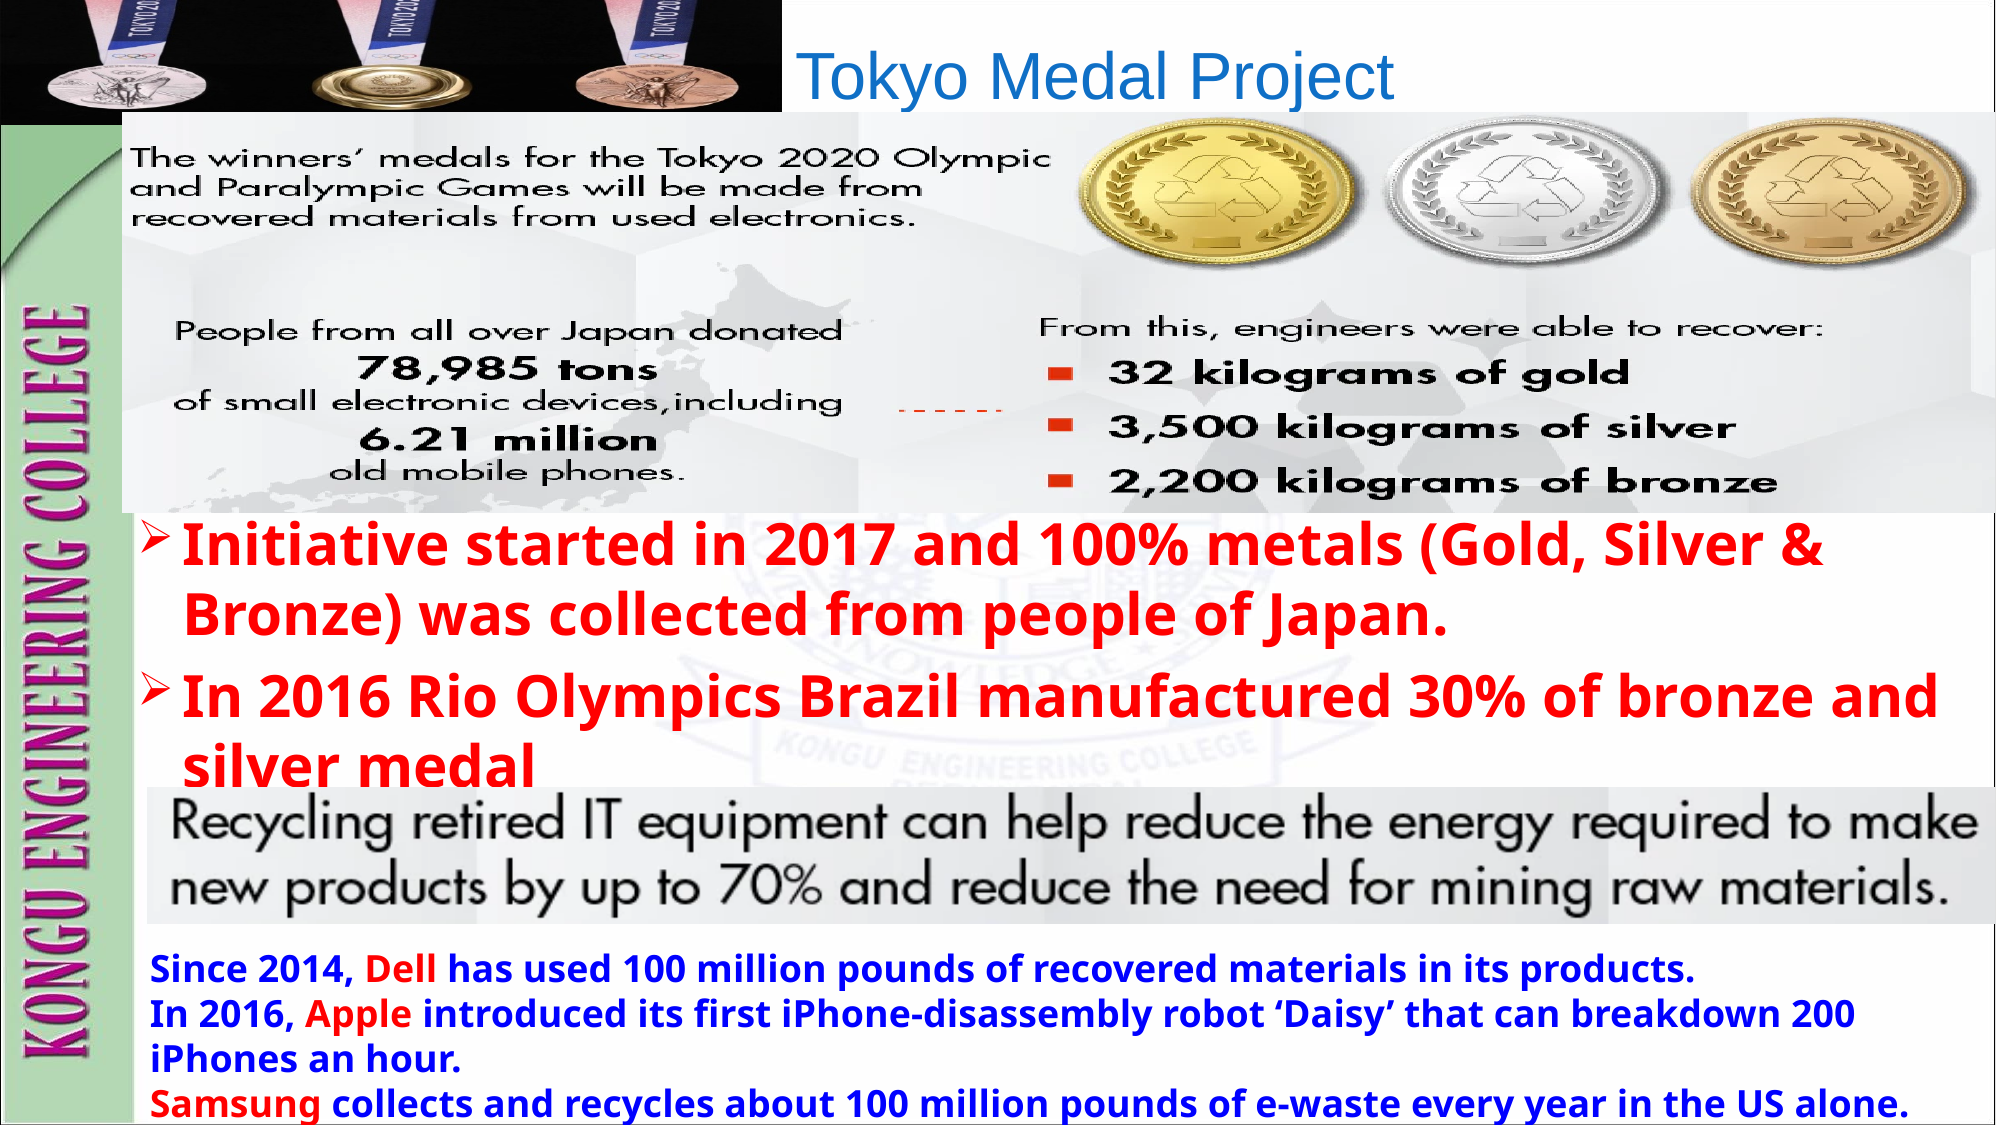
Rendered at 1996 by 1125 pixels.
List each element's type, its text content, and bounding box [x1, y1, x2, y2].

text_box Since 2014, Dell has used 100 million pounds of recovered materials in its products. In 2016, Apple introduced its first iPhone-disassembly robot ‘Daisy’ that can breakdown 200 iPhones an hour. Samsung collects and recycles about 100 million pounds of e-waste every year in the US alone. [134, 937, 1995, 1125]
title Tokyo Medal Project [782, 0, 1794, 111]
list Initiative started in 2017 and 100% metals (Gold, Silver & Bronze) was collected from people of Japan. In 2016 Rio Olympics Brazil manufactured 30% of bronze and silver medal [122, 523, 1996, 900]
picture [0, 0, 1996, 1125]
